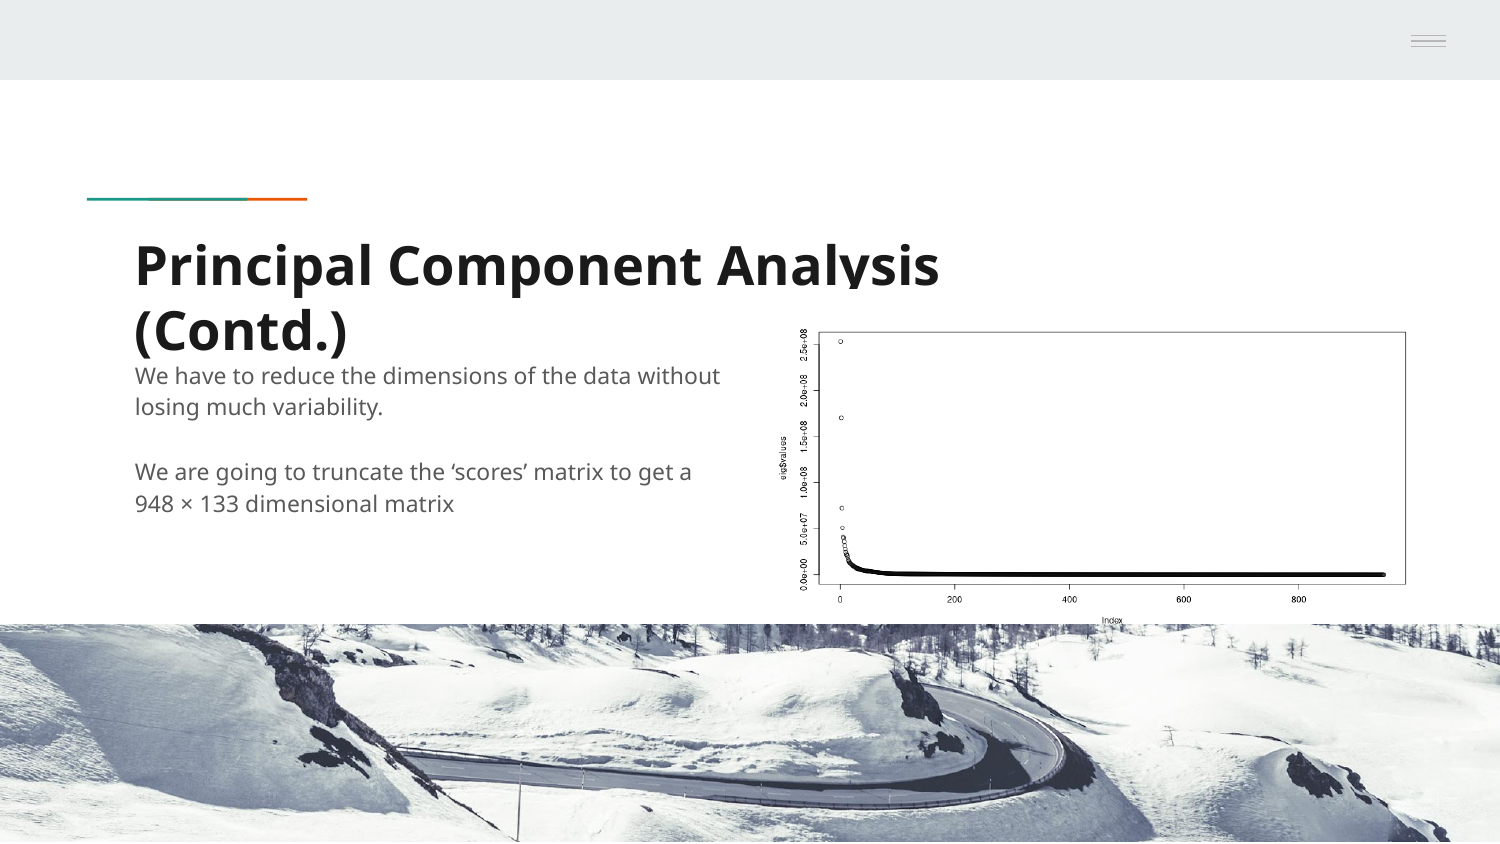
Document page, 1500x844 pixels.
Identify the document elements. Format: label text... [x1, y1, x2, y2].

title Principal Component Analysis (Contd.) [119, 216, 1170, 316]
picture [0, 289, 1500, 843]
list We have to reduce the dimensions of the data without losing much variability. We are going to truncate the ‘scores’ matrix to get a 948 × 133 dimensional matrix [119, 342, 752, 559]
